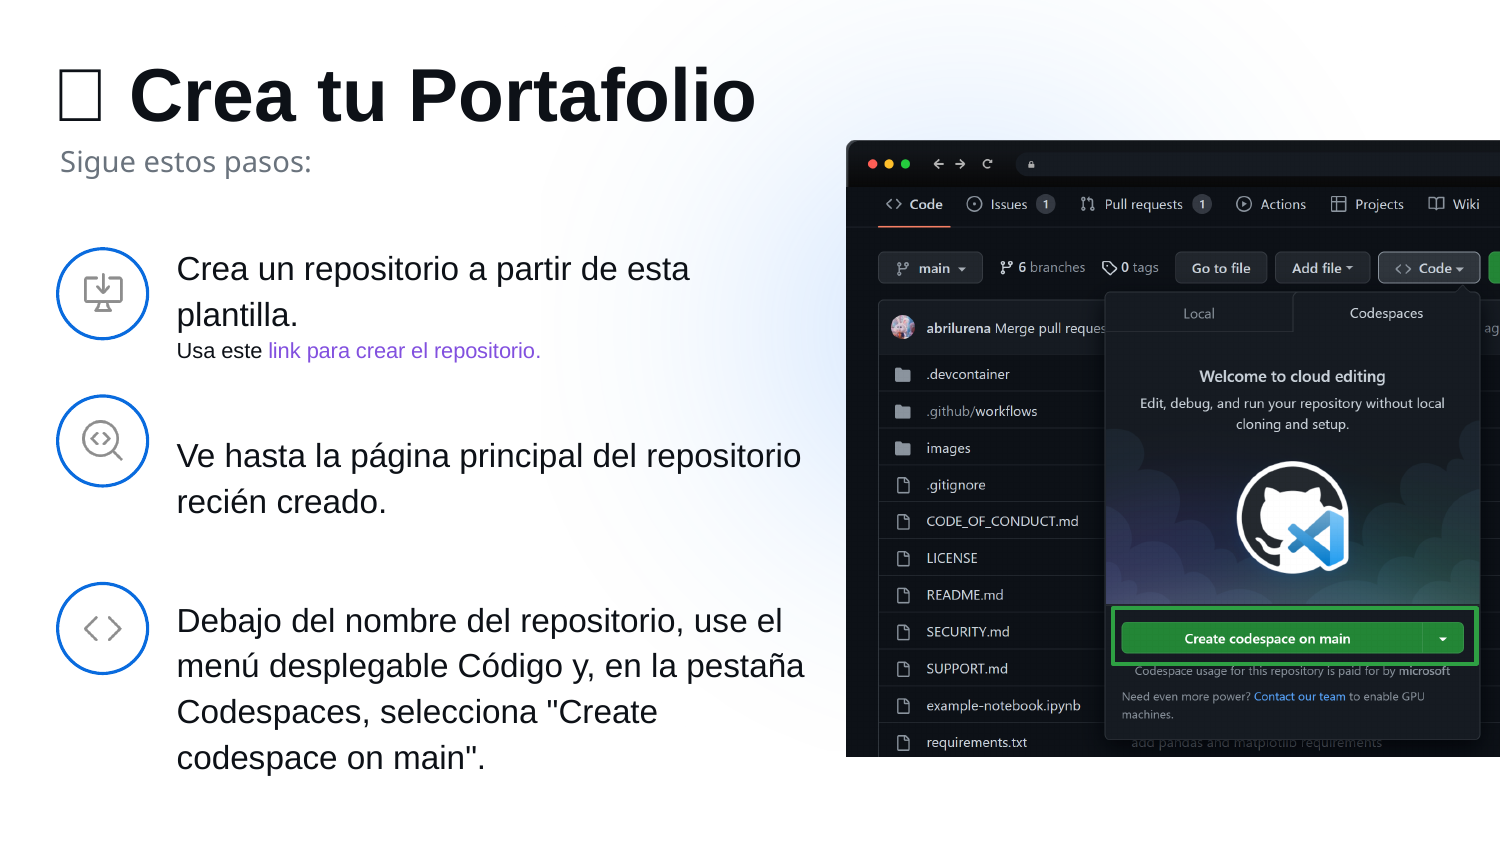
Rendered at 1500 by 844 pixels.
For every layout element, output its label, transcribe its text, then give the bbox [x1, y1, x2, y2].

subtitle Sigue estos pasos: [45, 163, 536, 182]
picture [541, 0, 1386, 751]
text_box Crea un repositorio a partir de esta plantilla. Usa este link para crear el repositorio. Ve hasta la página principal del repositorio recién creado. Debajo del nombre del repositorio, use el menú desplegable Código y, en la pestaña Codespaces, selecciona "Create codespace on main". [176, 240, 538, 757]
title 🚀 Crea tu Portafolio [37, 19, 536, 163]
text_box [845, 140, 1500, 758]
text_box [57, 583, 148, 674]
picture [81, 272, 124, 315]
text_box [57, 248, 148, 339]
picture [82, 420, 124, 462]
text_box [57, 395, 148, 486]
picture [81, 608, 123, 649]
